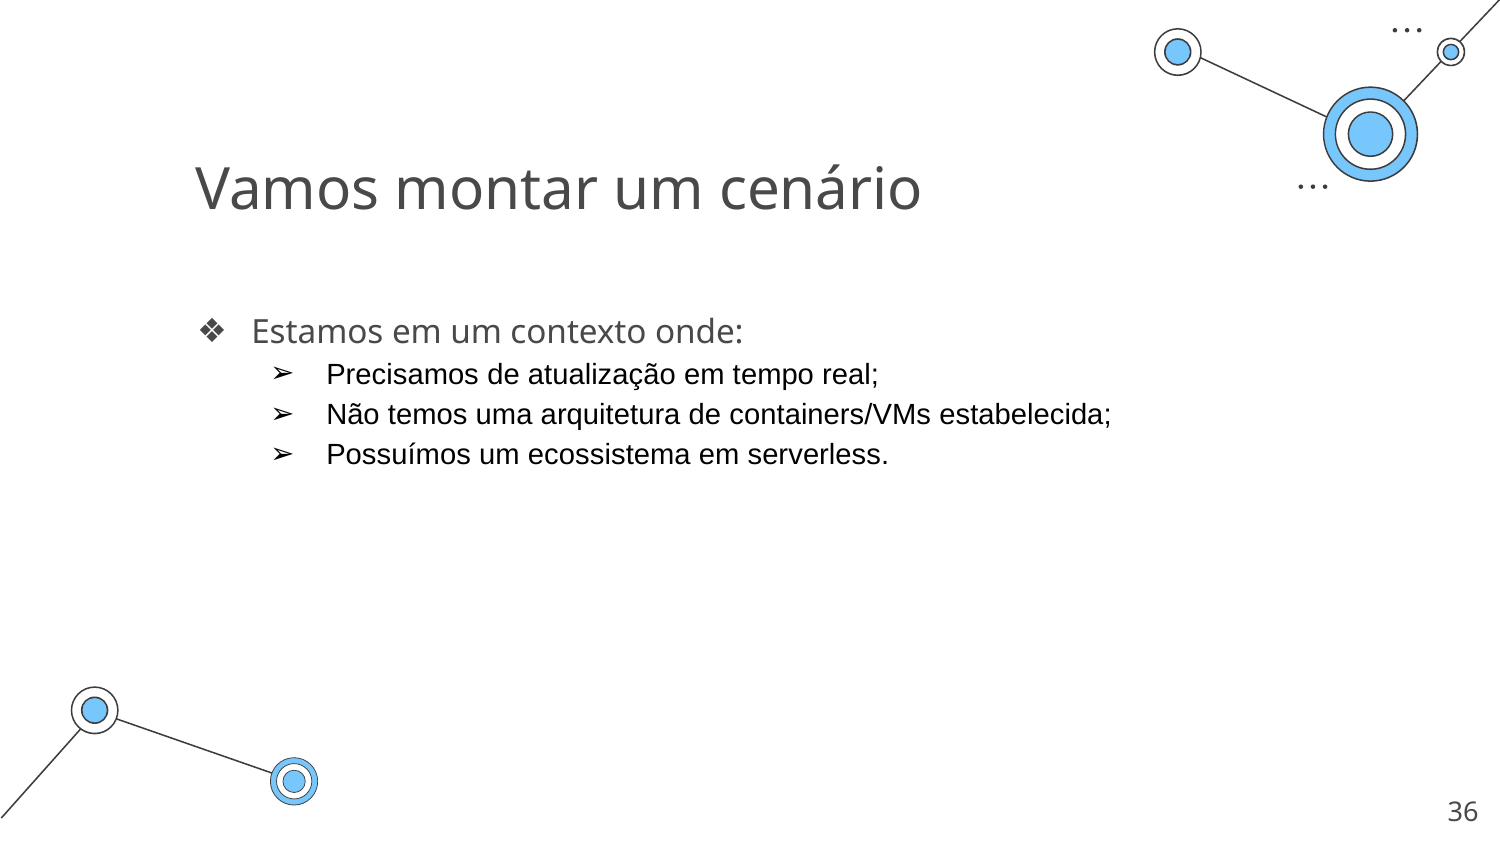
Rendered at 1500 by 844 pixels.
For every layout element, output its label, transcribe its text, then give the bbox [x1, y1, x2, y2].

list Estamos em um contexto onde: Precisamos de atualização em tempo real; Não temos uma arquitetura de containers/VMs estabelecida; Possuímos um ecossistema em serverless. [161, 289, 1292, 683]
slide_number ‹#› [1403, 779, 1494, 844]
title Vamos montar um cenário [180, 136, 1274, 202]
